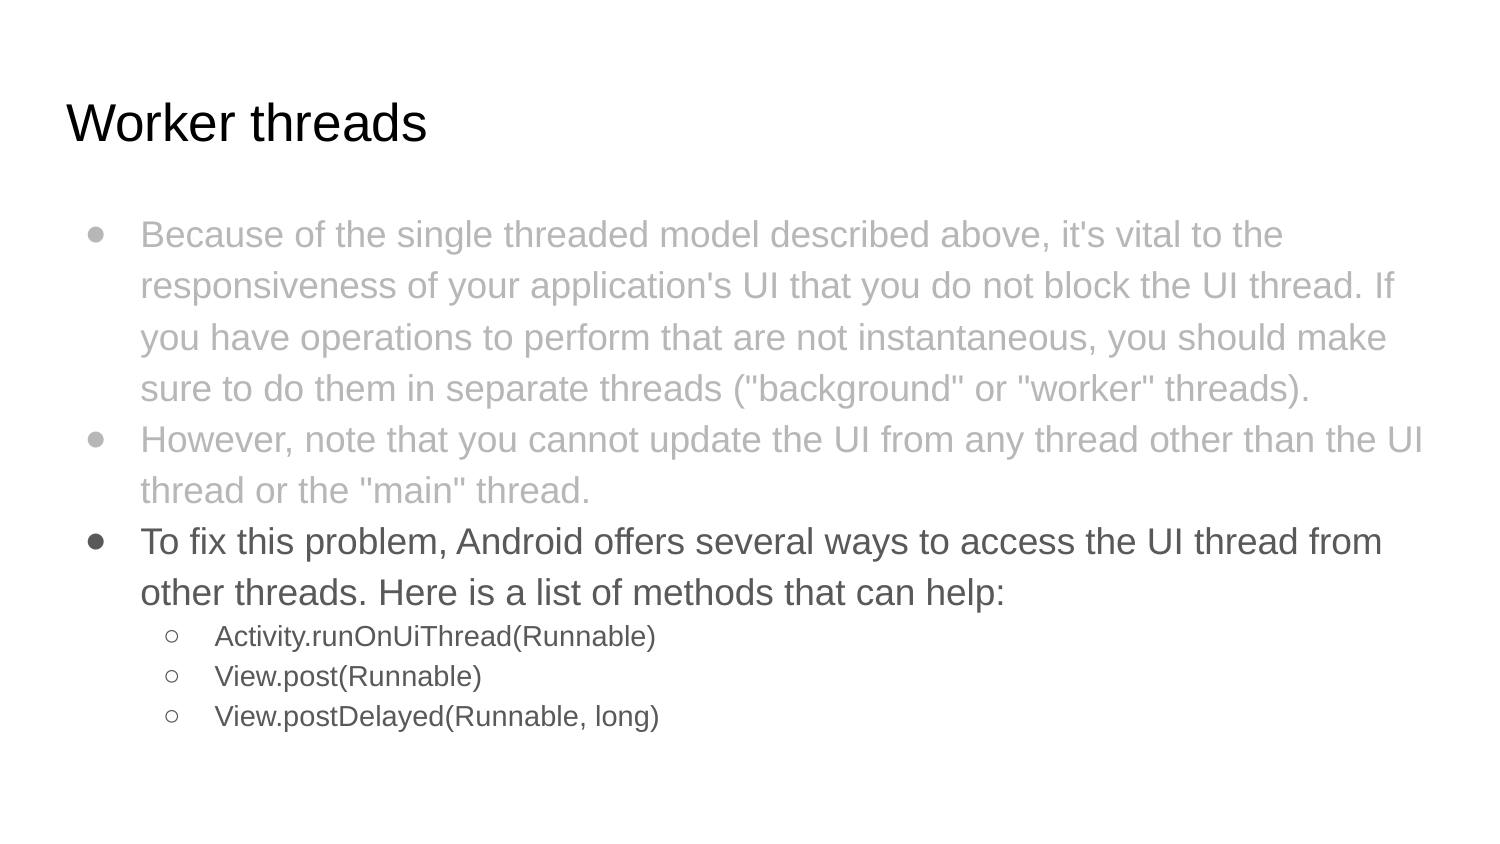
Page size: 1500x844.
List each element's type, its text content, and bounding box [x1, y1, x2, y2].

title Worker threads [51, 72, 1449, 167]
list Because of the single threaded model described above, it's vital to the responsiveness of your application's UI that you do not block the UI thread. If you have operations to perform that are not instantaneous, you should make sure to do them in separate threads ("background" or "worker" threads). However, note that you cannot update the UI from any thread other than the UI thread or the "main" thread. To fix this problem, Android offers several ways to access the UI thread from other threads. Here is a list of methods that can help: Activity.runOnUiThread(Runnable) View.post(Runnable) View.postDelayed(Runnable, long) [51, 189, 1449, 750]
